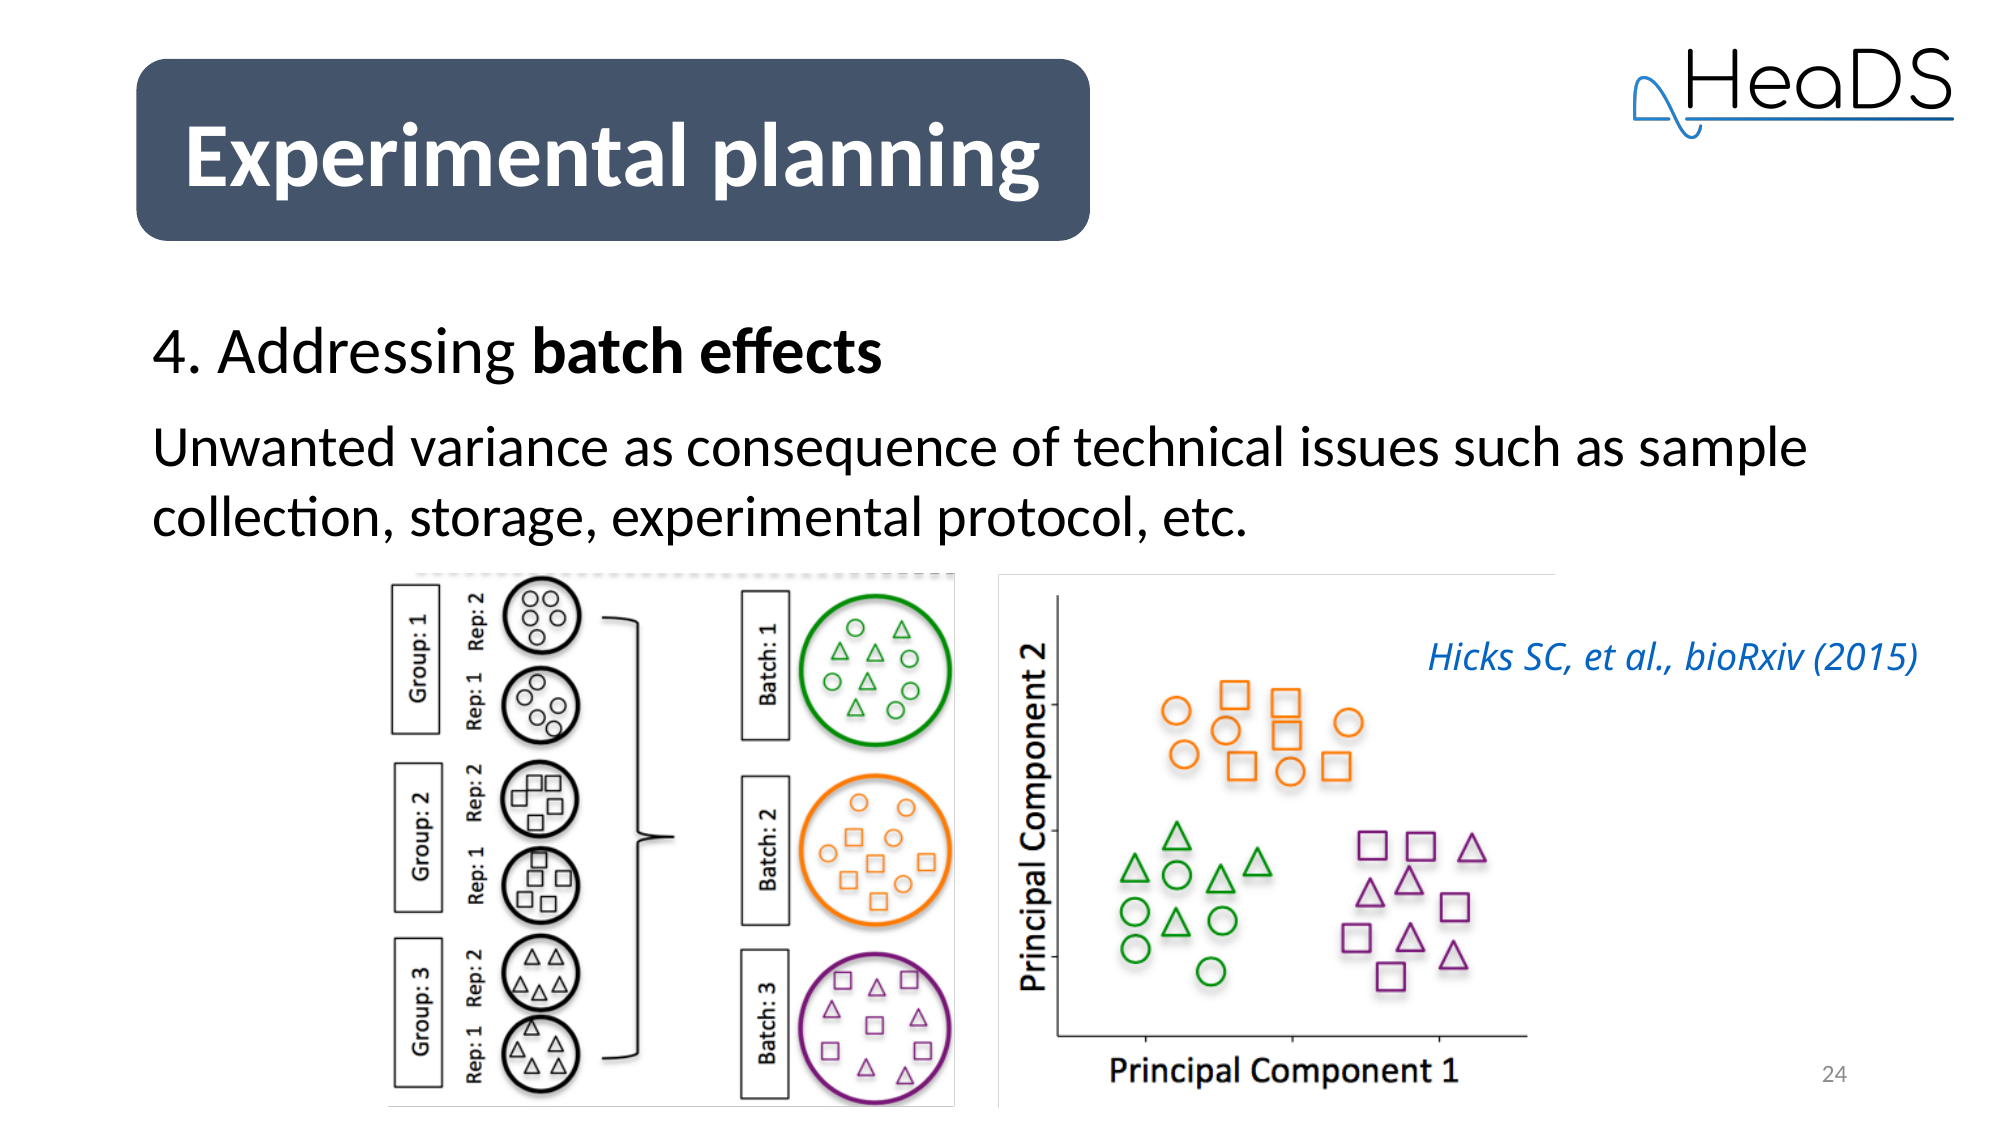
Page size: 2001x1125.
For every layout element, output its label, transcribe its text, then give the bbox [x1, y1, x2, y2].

picture [1633, 48, 1954, 139]
text_box Experimental planning [136, 58, 1090, 241]
list 4. Addressing batch effects Unwanted variance as consequence of technical issues such as sample collection, storage, experimental protocol, etc. [137, 299, 1863, 1014]
picture [387, 573, 1555, 1108]
text_box Hicks SC, et al., bioRxiv (2015) [1555, 626, 1963, 692]
slide_number 24 [1555, 1042, 1863, 1103]
